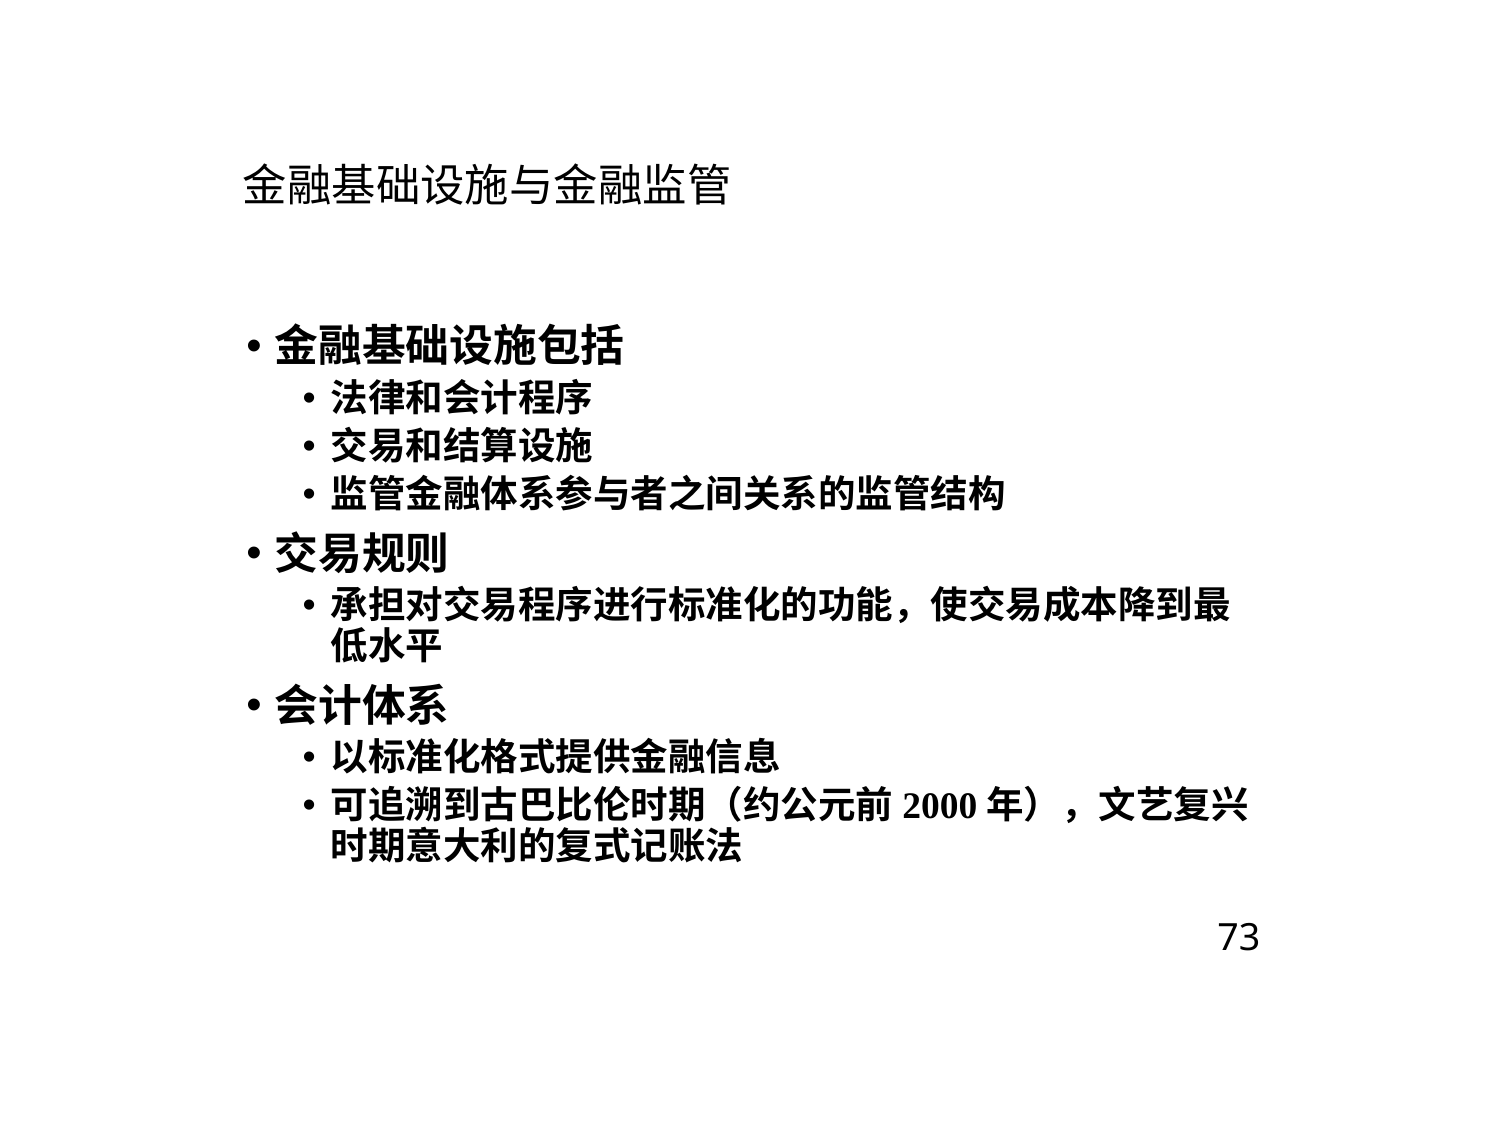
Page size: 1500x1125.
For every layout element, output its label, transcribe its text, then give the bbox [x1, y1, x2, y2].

slide_number 73 [993, 908, 1276, 968]
list 金融基础设施包括 法律和会计程序 交易和结算设施 监管金融体系参与者之间关系的监管结构 交易规则 承担对交易程序进行标准化的功能，使交易成本降到最低水平 会计体系 以标准化格式提供金融信息 可追溯到古巴比伦时期（约公元前2000年），文艺复兴时期意大利的复式记账法 [231, 316, 1272, 944]
title 金融基础设施与金融监管 [231, 157, 1224, 217]
